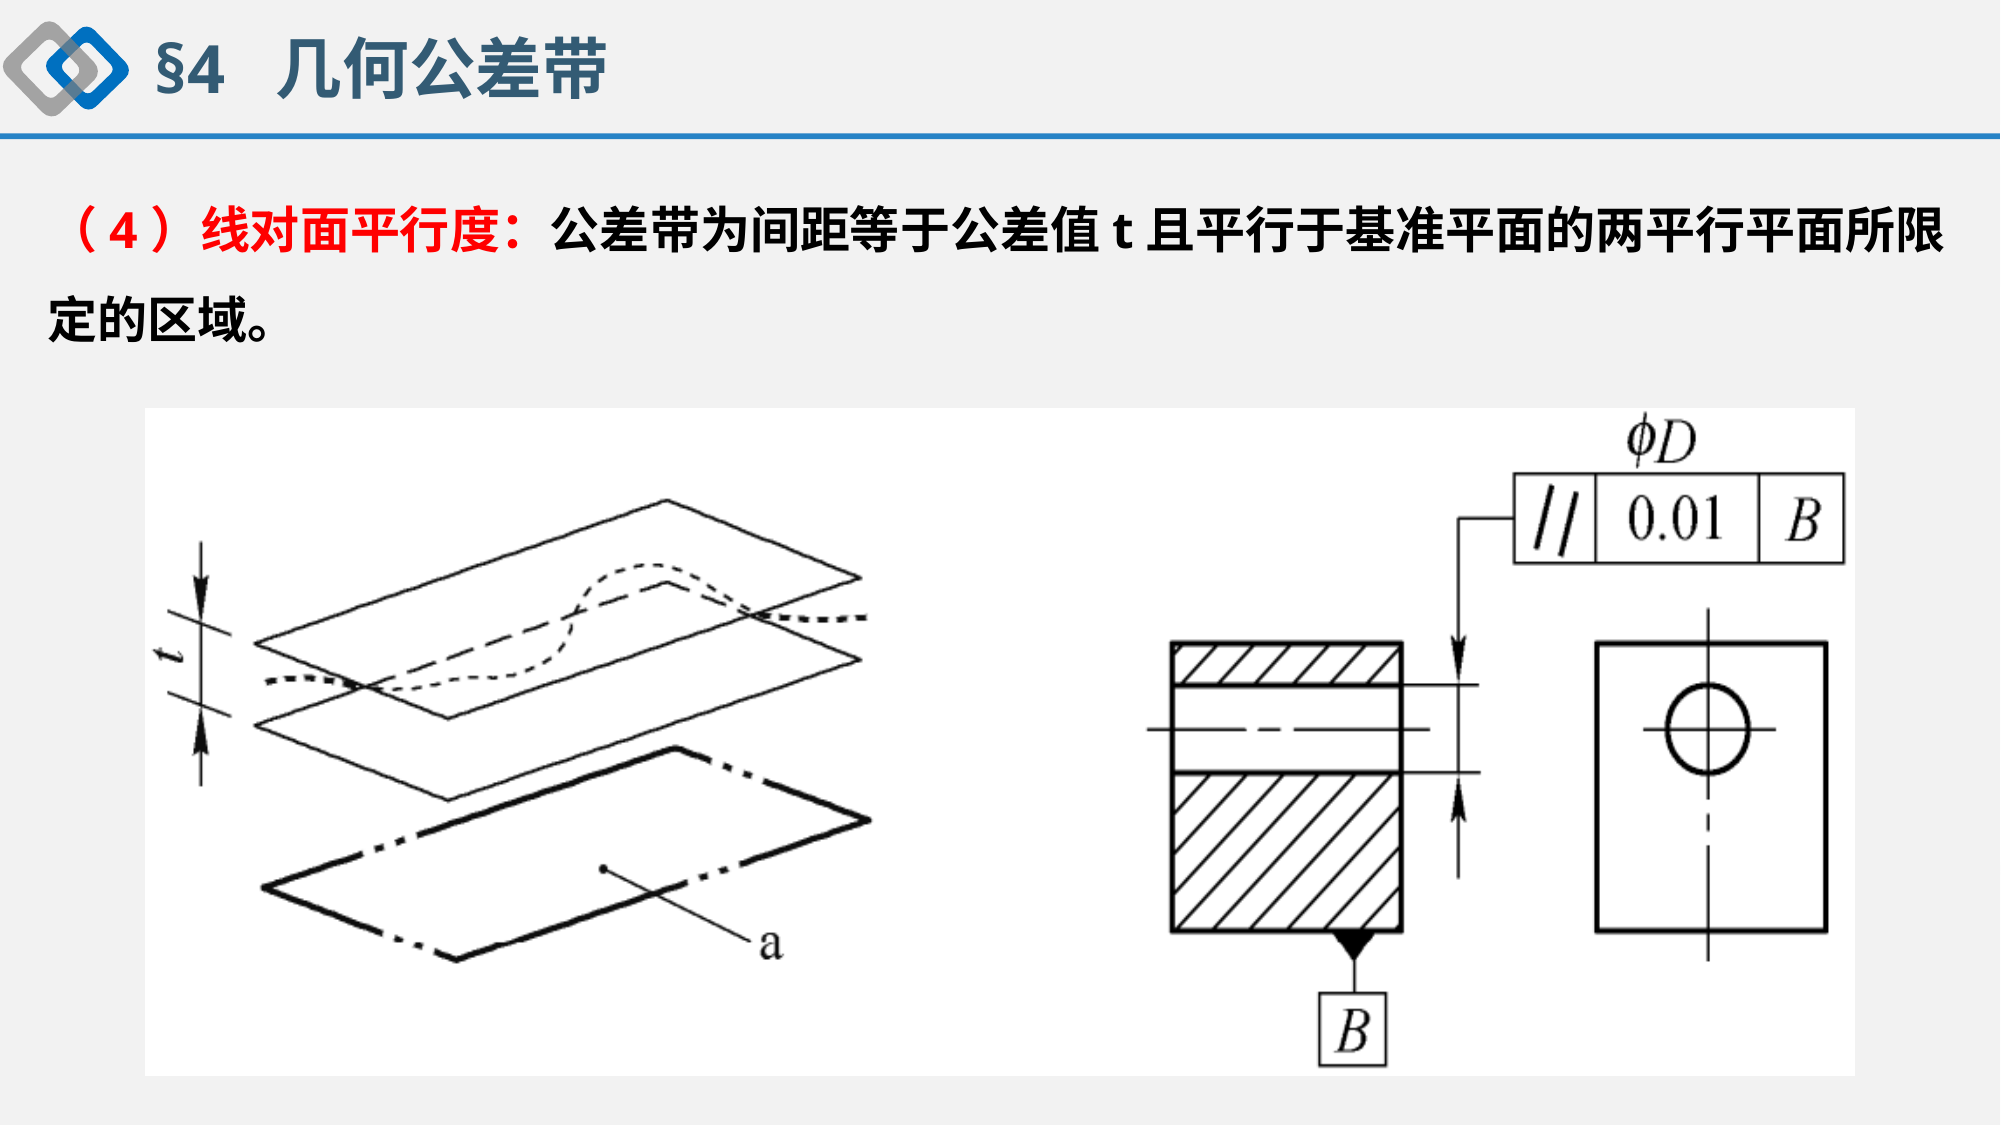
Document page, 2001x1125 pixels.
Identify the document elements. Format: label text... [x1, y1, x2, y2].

picture [144, 408, 1855, 1076]
text_box §4 几何公差带 [139, 18, 1510, 115]
text_box （4）线对面平行度：公差带为间距等于公差值t且平行于基准平面的两平行平面所限定的区域。 [29, 160, 1965, 363]
